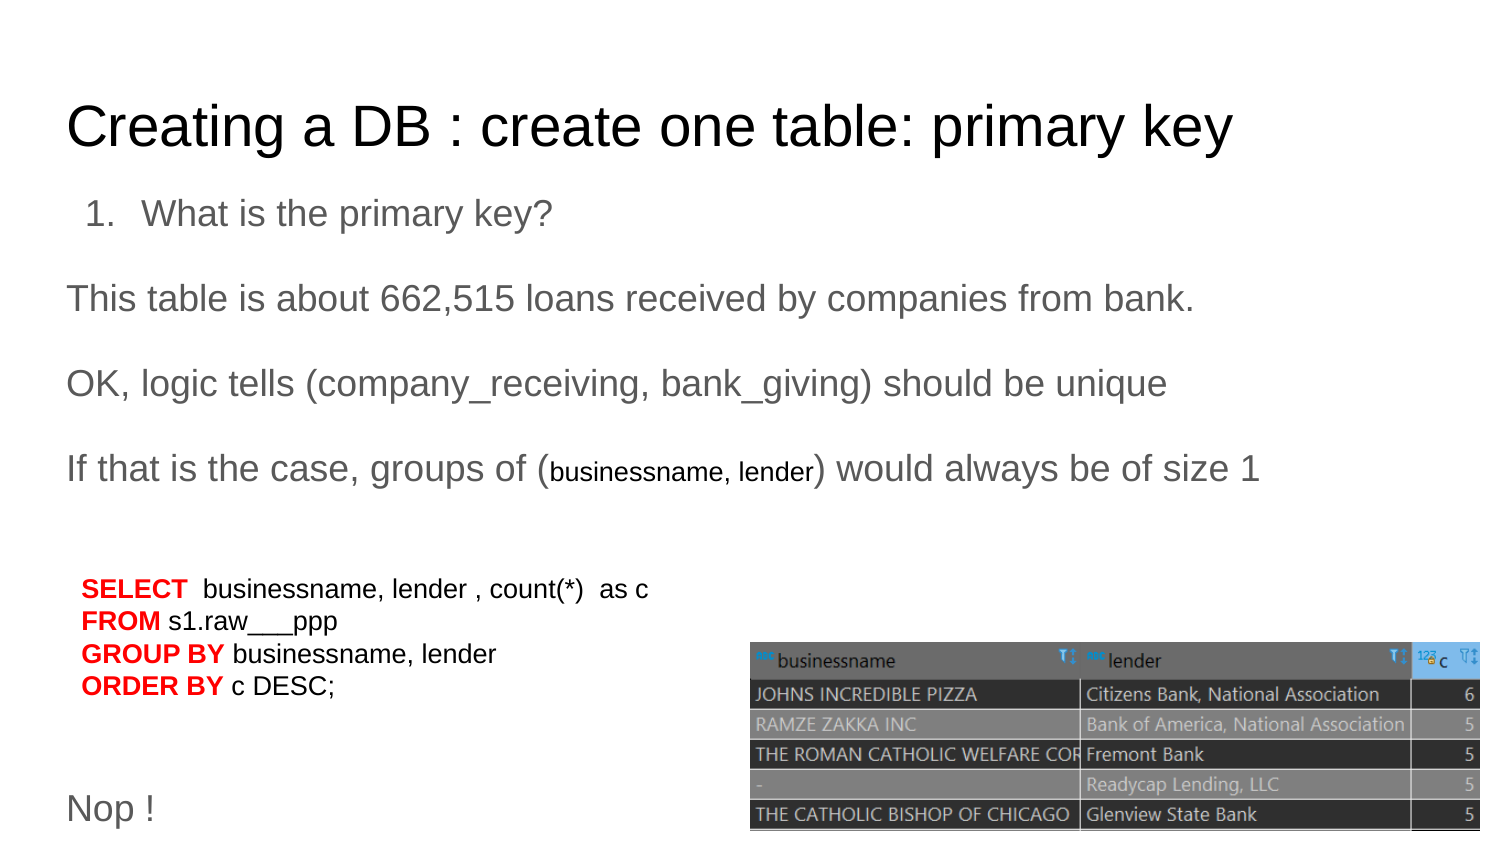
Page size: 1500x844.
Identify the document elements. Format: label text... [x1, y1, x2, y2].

picture [749, 642, 1480, 831]
list What is the primary key? This table is about 662,515 loans received by companies from bank. OK, logic tells (company_receiving, bank_giving) should be unique If that is the case, groups of (businessname, lender) would always be of size 1 Nop ! [51, 166, 1449, 822]
title Creating a DB : create one table: primary key [51, 72, 1449, 166]
text_box SELECT businessname, lender , count(*) as c FROM s1.raw___ppp GROUP BY businessname, lender ORDER BY c DESC; [66, 556, 797, 796]
